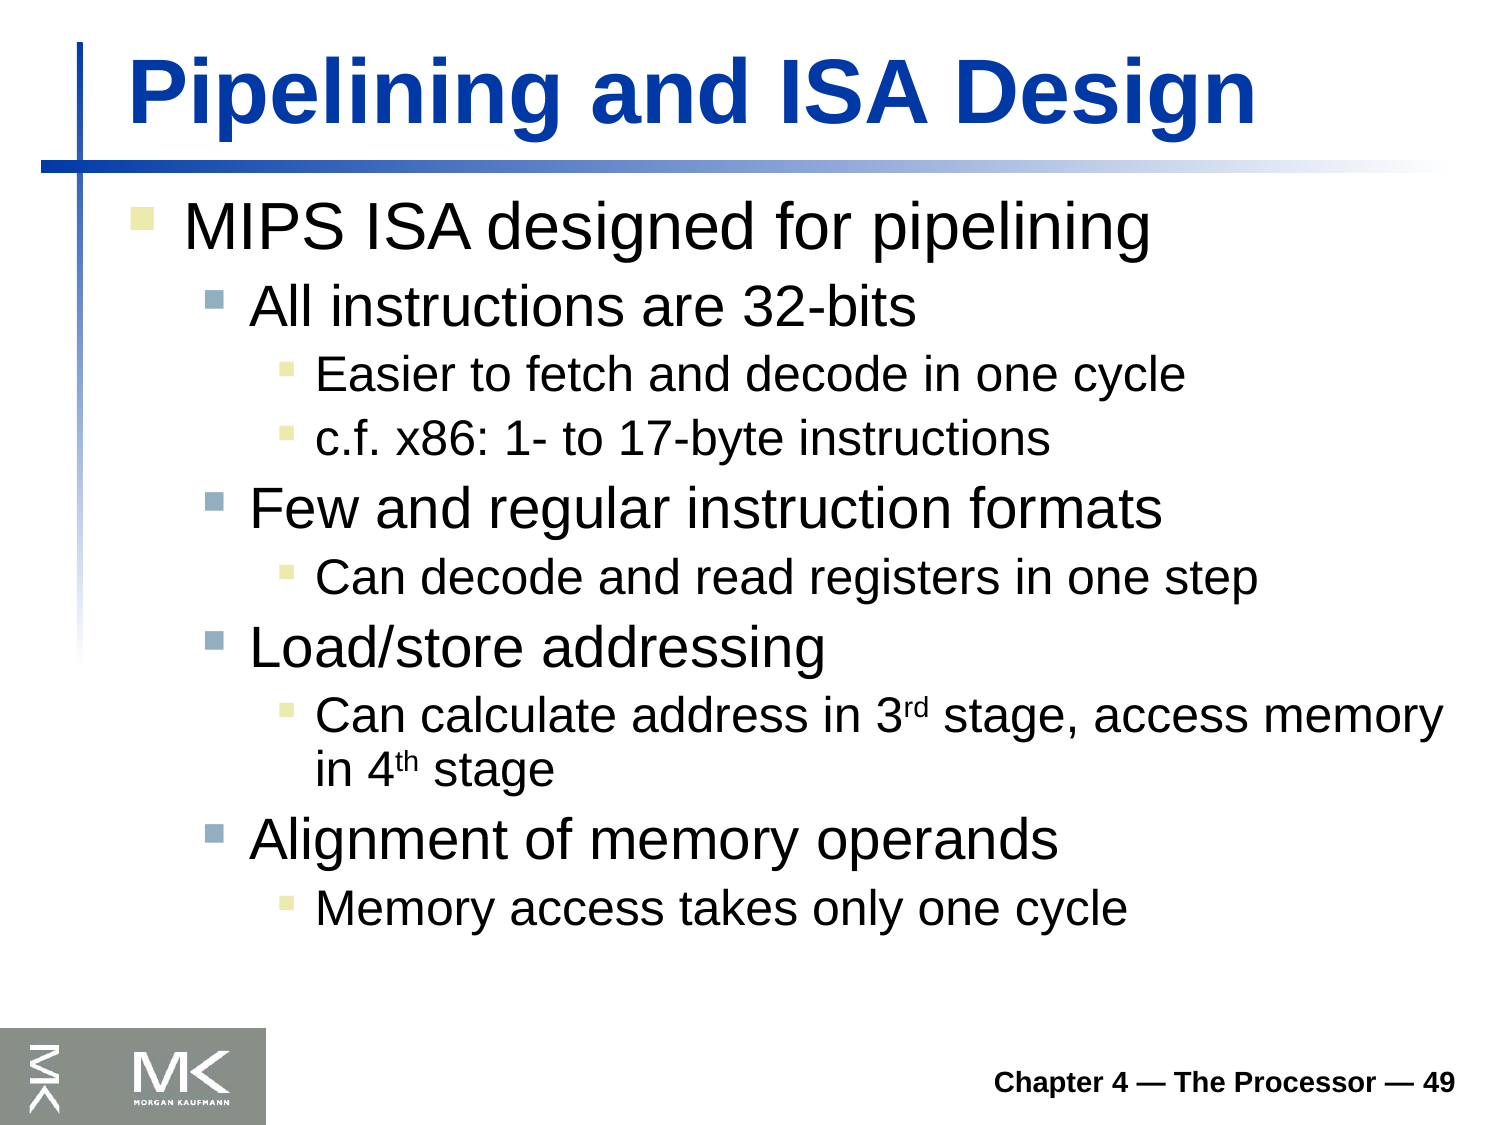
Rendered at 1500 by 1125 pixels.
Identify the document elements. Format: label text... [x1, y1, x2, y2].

list MIPS ISA designed for pipelining All instructions are 32-bits Easier to fetch and decode in one cycle c.f. x86: 1- to 17-byte instructions Few and regular instruction formats Can decode and read registers in one step Load/store addressing Can calculate address in 3rd stage, access memory in 4th stage Alignment of memory operands Memory access takes only one cycle [112, 184, 1469, 1024]
title Pipelining and ISA Design [112, 23, 1468, 149]
picture [0, 1028, 266, 1125]
footer Chapter 4 — The Processor — 49 [277, 1046, 1471, 1106]
